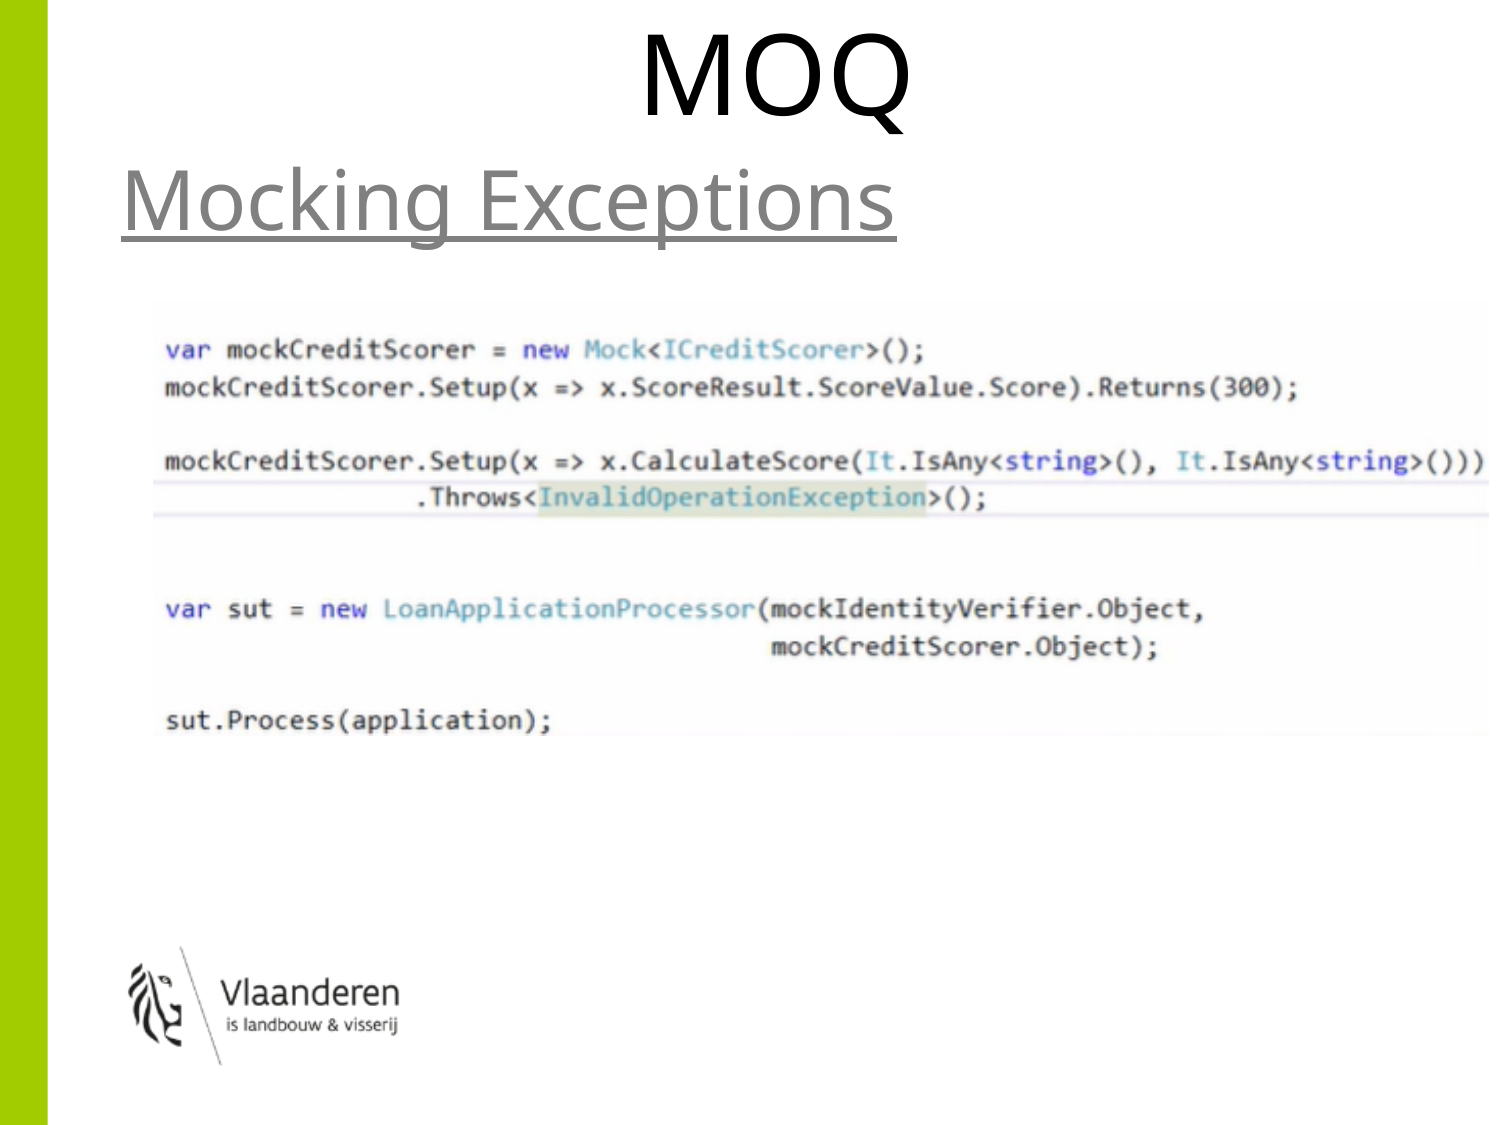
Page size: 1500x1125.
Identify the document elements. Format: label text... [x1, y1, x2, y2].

list Mocking Exceptions [73, 158, 1416, 256]
picture [153, 300, 1489, 736]
picture [105, 940, 443, 1072]
title MOQ [105, 58, 1448, 168]
